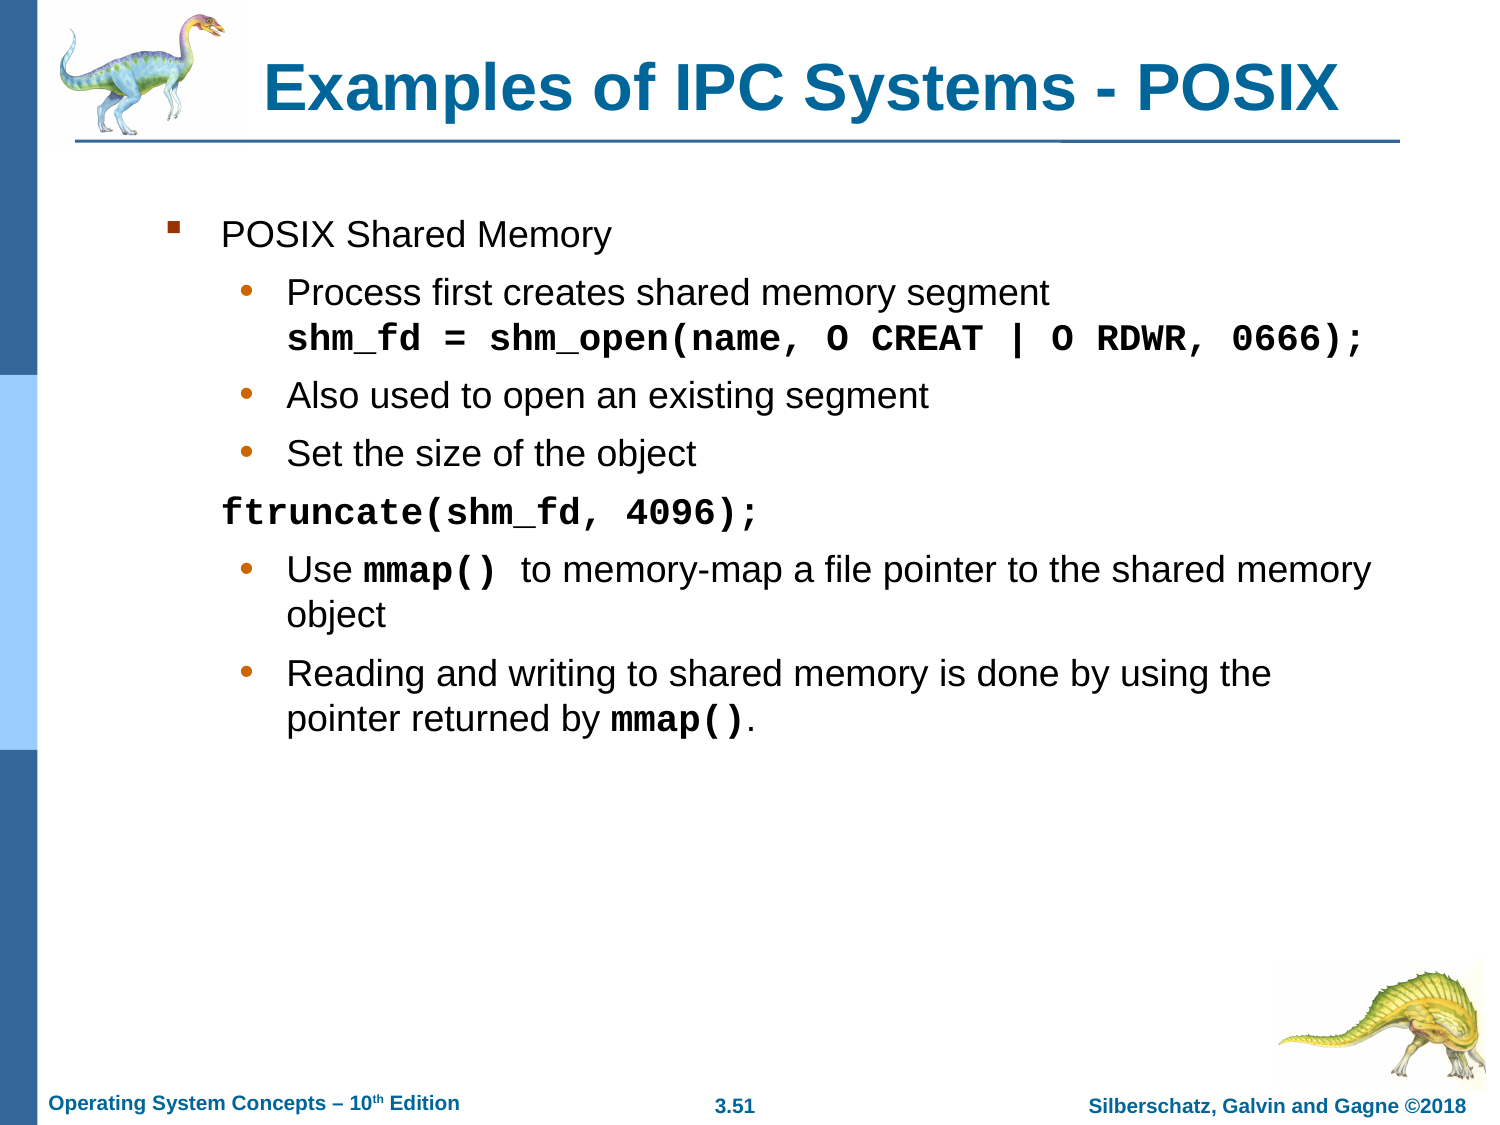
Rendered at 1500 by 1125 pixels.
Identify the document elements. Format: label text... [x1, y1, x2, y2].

list POSIX Shared Memory Process first creates shared memory segment shm_fd = shm_open(name, O CREAT | O RDWR, 0666); Also used to open an existing segment Set the size of the object ftruncate(shm_fd, 4096); Use mmap() to memory-map a file pointer to the shared memory object Reading and writing to shared memory is done by using the pointer returned by mmap(). [149, 202, 1393, 946]
picture [1275, 959, 1486, 1090]
picture [46, 0, 243, 149]
title Examples of IPC Systems - POSIX [158, 36, 1447, 132]
